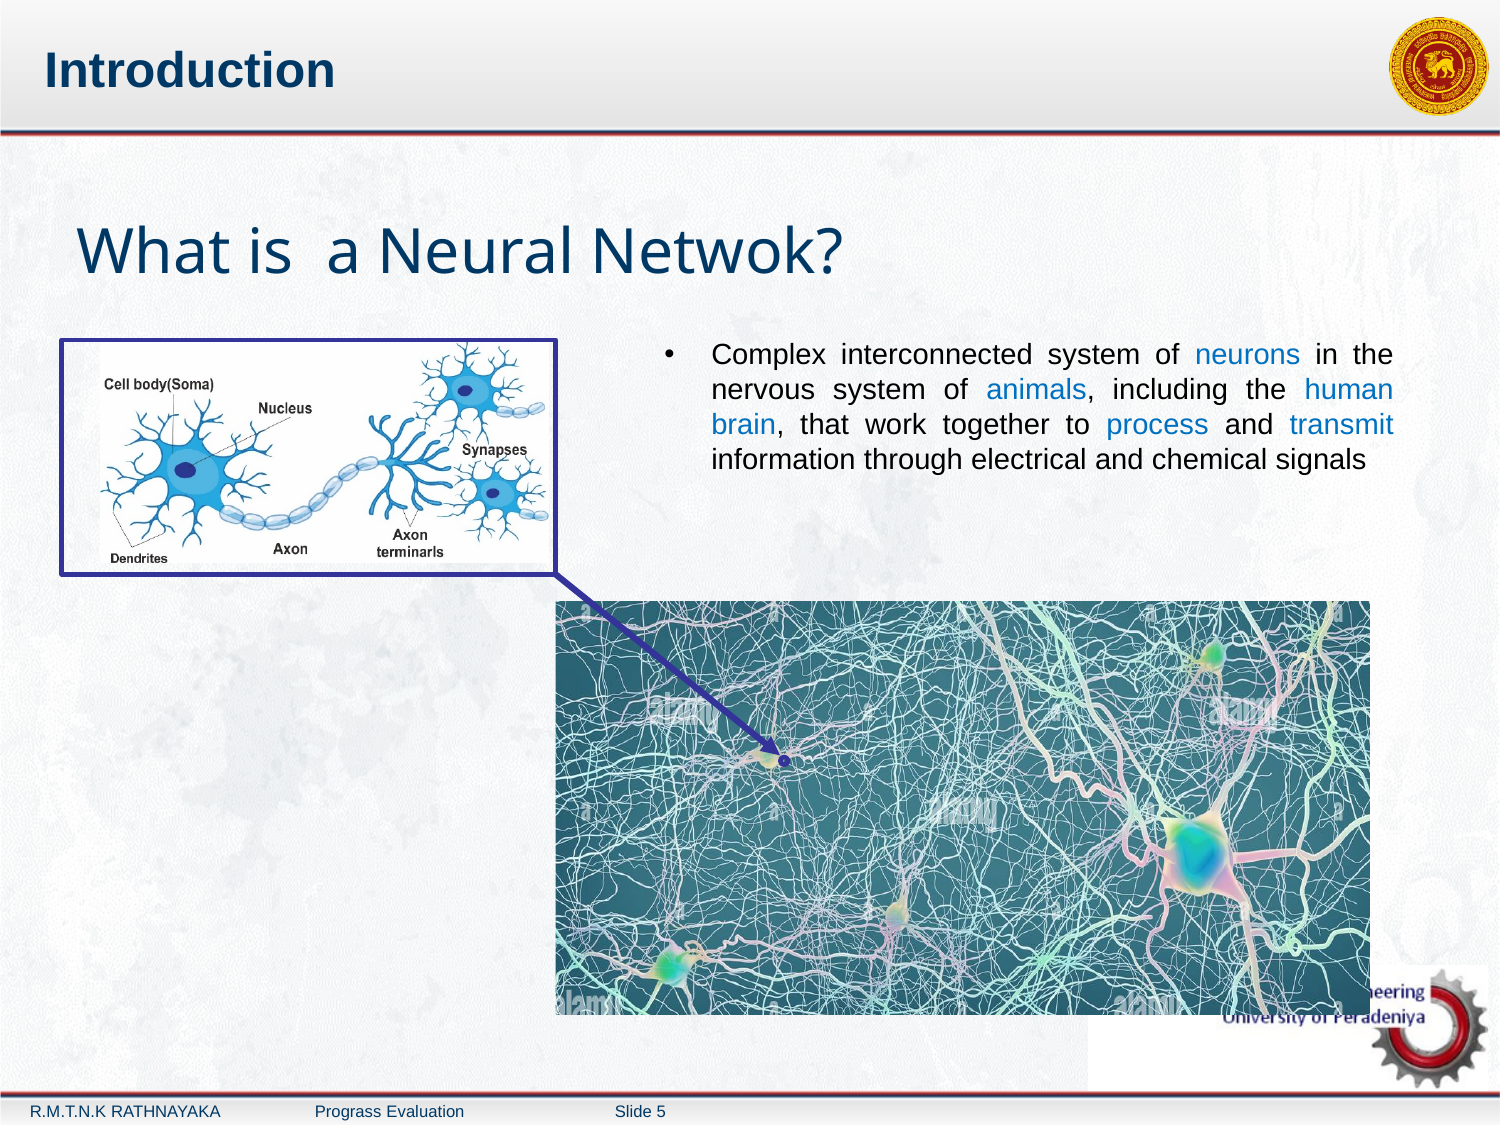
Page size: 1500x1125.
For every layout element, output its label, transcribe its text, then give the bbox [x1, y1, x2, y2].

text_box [555, 573, 781, 756]
text_box Complex interconnected system of neurons in the nervous system of animals, including the human brain, that work together to process and transmit information through electrical and chemical signals [649, 328, 1409, 483]
title Introduction [29, 30, 1270, 106]
picture [0, 0, 1500, 1125]
text_box What is a Neural Netwok? [61, 184, 1371, 301]
text_box [61, 339, 556, 575]
